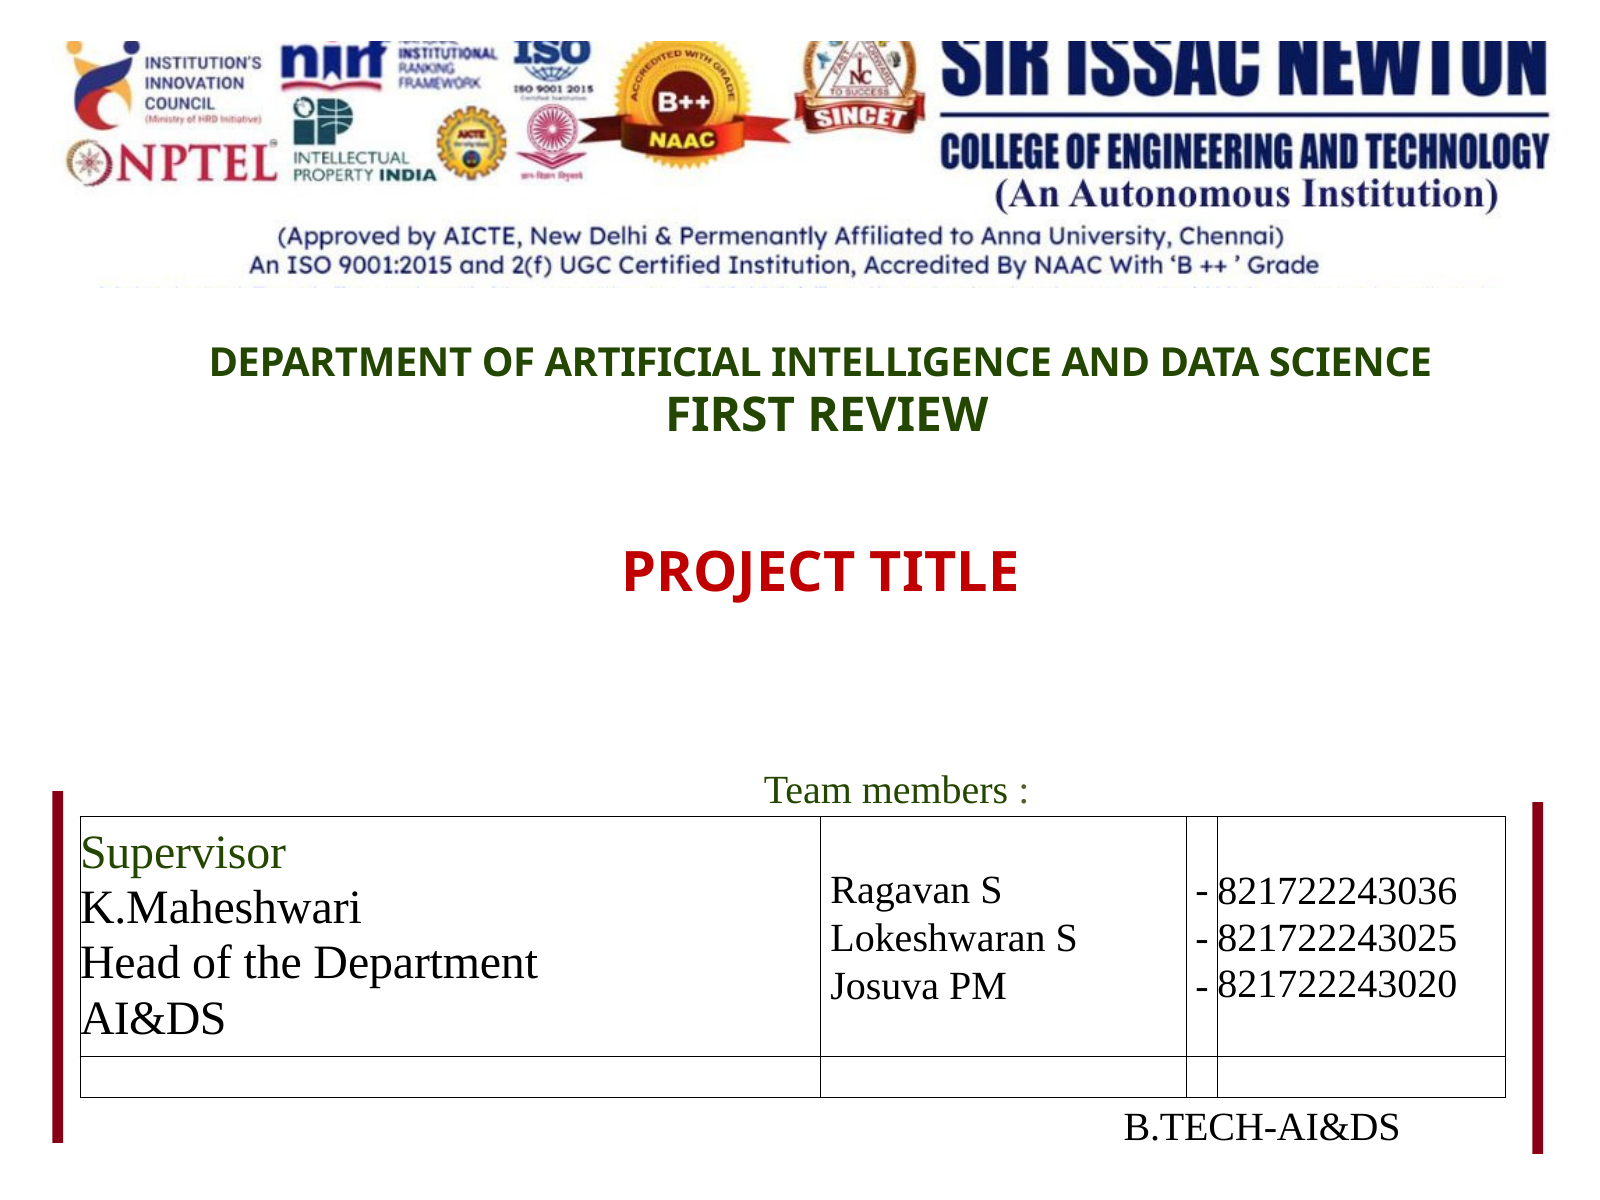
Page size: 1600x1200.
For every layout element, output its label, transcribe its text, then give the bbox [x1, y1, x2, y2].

text_box [52, 41, 1556, 288]
text_box DEPARTMENT OF ARTIFICIAL INTELLIGENCE AND DATA SCIENCE FIRST REVIEW [133, 335, 1508, 442]
table_header Ragavan S Lokeshwaran S Josuva PM [821, 817, 1186, 1056]
table_header 821722243036 821722243025 821722243020 [1218, 817, 1505, 1056]
table_header - - - [1187, 817, 1217, 1056]
table_cell [1187, 1057, 1217, 1097]
text_box B.TECH-AI&DS [1123, 1099, 1436, 1148]
text_box PROJECT TITLE [227, 559, 1414, 603]
text_box [1532, 802, 1544, 1154]
table_cell [1218, 1057, 1505, 1097]
table_cell [821, 1057, 1186, 1097]
text_box Team members : [763, 763, 1034, 812]
text_box [52, 791, 64, 1143]
table_header Supervisor K.Maheshwari Head of the Department AI&DS [81, 817, 820, 1056]
table_cell [81, 1057, 820, 1097]
